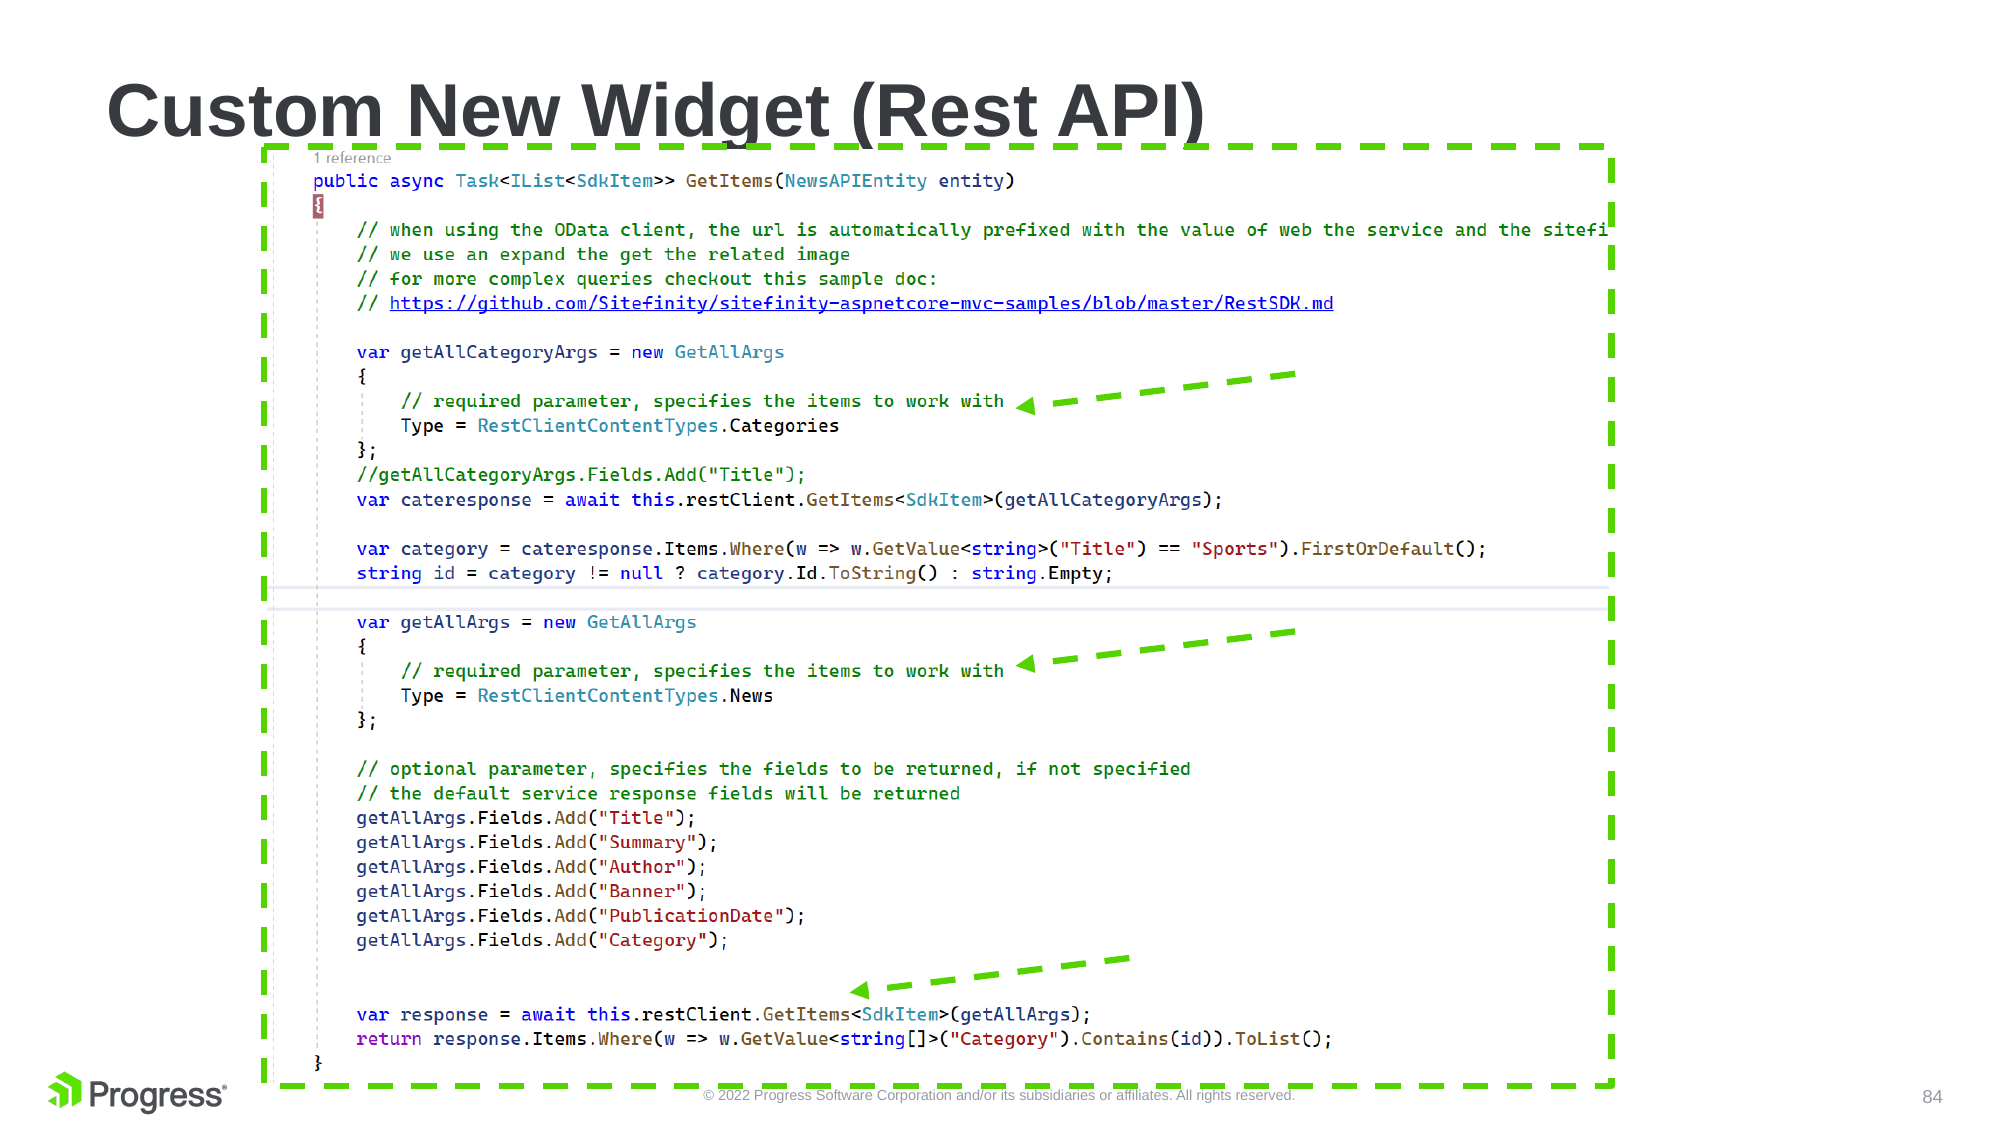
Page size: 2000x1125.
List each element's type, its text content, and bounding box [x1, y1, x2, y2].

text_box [1015, 631, 1296, 667]
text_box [849, 957, 1130, 993]
picture [267, 149, 1609, 1084]
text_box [1015, 373, 1296, 409]
title Custom New Widget (Rest API) [91, 64, 1888, 162]
